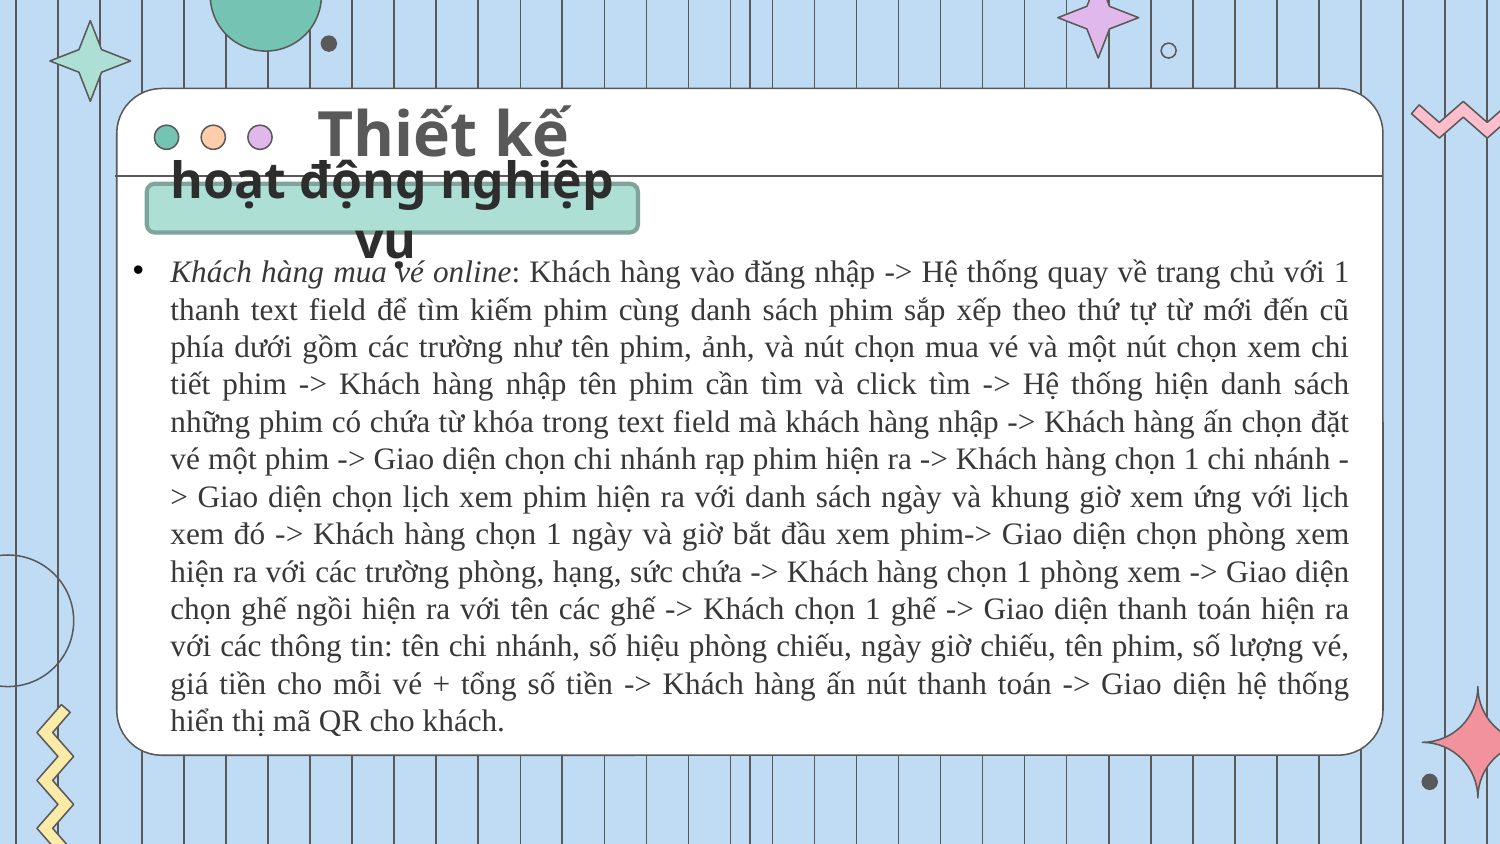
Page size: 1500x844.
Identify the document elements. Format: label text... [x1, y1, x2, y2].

text_box Khách hàng mua vé online: Khách hàng vào đăng nhập -> Hệ thống quay về trang chủ với 1 thanh text field để tìm kiếm phim cùng danh sách phim sắp xếp theo thứ tự từ mới đến cũ phía dưới gồm các trường như tên phim, ảnh, và nút chọn mua vé và một nút chọn xem chi tiết phim -> Khách hàng nhập tên phim cần tìm và click tìm -> Hệ thống hiện danh sách những phim có chứa từ khóa trong text field mà khách hàng nhập -> Khách hàng ấn chọn đặt vé một phim -> Giao diện chọn chi nhánh rạp phim hiện ra -> Khách hàng chọn 1 chi nhánh -> Giao diện chọn lịch xem phim hiện ra với danh sách ngày và khung giờ xem ứng với lịch xem đó -> Khách hàng chọn 1 ngày và giờ bắt đầu xem phim-> Giao diện chọn phòng xem hiện ra với các trường phòng, hạng, sức chứa -> Khách hàng chọn 1 phòng xem -> Giao diện chọn ghế ngồi hiện ra với tên các ghế -> Khách chọn 1 ghế -> Giao diện thanh toán hiện ra với các thông tin: tên chi nhánh, số hiệu phòng chiếu, ngày giờ chiếu, tên phim, số lượng vé, giá tiền cho mỗi vé + tổng số tiền -> Khách hàng ấn nút thanh toán -> Giao diện hệ thống hiển thị mã QR cho khách. [117, 243, 1366, 746]
title Thiết kế [302, 88, 1340, 175]
text_box hoạt động nghiệp vụ [144, 181, 641, 235]
